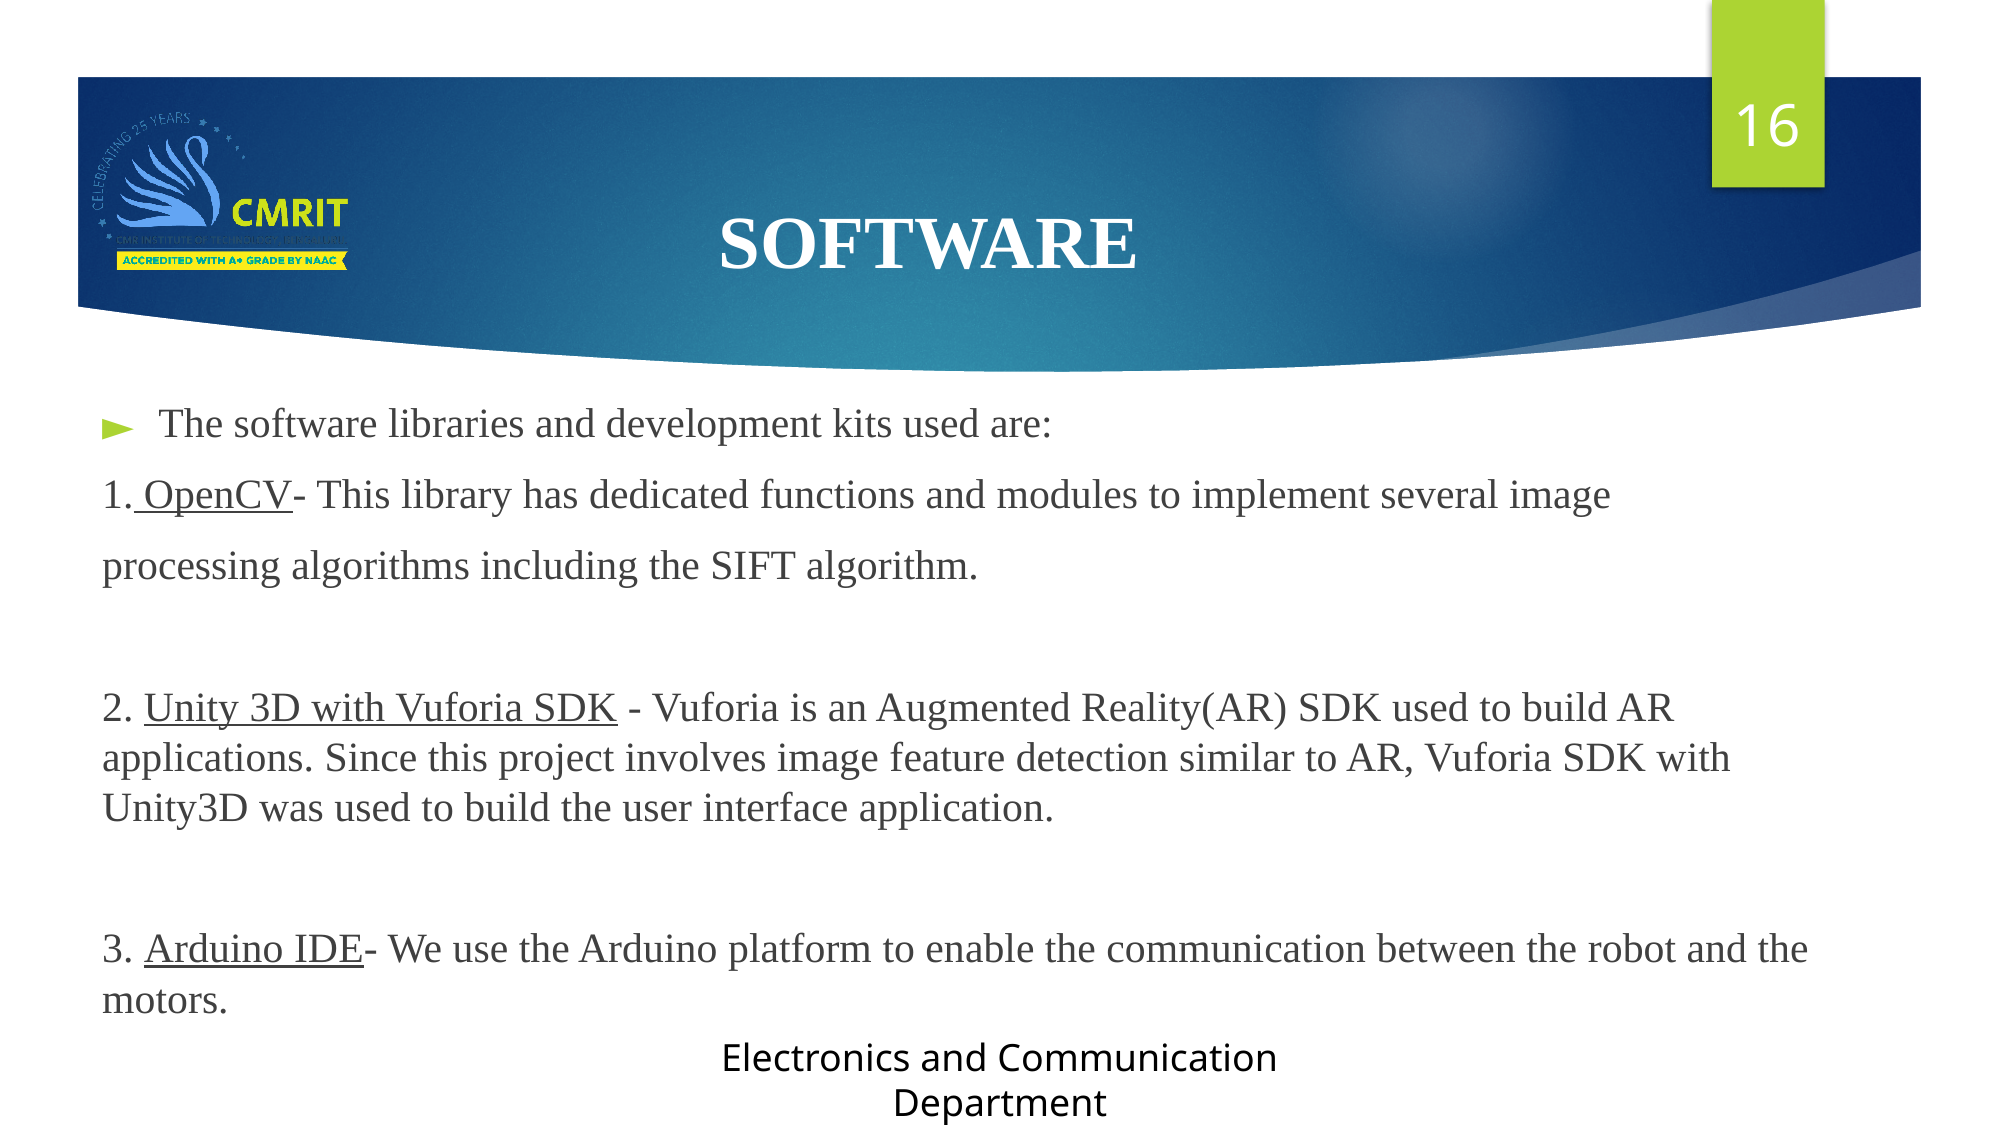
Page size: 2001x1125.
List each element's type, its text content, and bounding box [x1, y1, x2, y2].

text_box SOFTWARE [379, 180, 1648, 297]
picture [79, 78, 1920, 371]
text_box Electronics and Communication Department [607, 1026, 1393, 1088]
list The software libraries and development kits used are: 1. OpenCV- This library has dedicated functions and modules to implement several image processing algorithms including the SIFT algorithm. 2. Unity 3D with Vuforia SDK - Vuforia is an Augmented Reality(AR) SDK used to build AR applications. Since this project involves image feature detection similar to AR, Vuforia SDK with Unity3D was used to build the user interface application. 3. Arduino IDE- We use the Arduino platform to enable the communication between the robot and the motors. [86, 388, 1884, 949]
slide_number ‹#› [1698, 48, 1836, 175]
slide_number ‹#› [1507, 311, 1749, 355]
